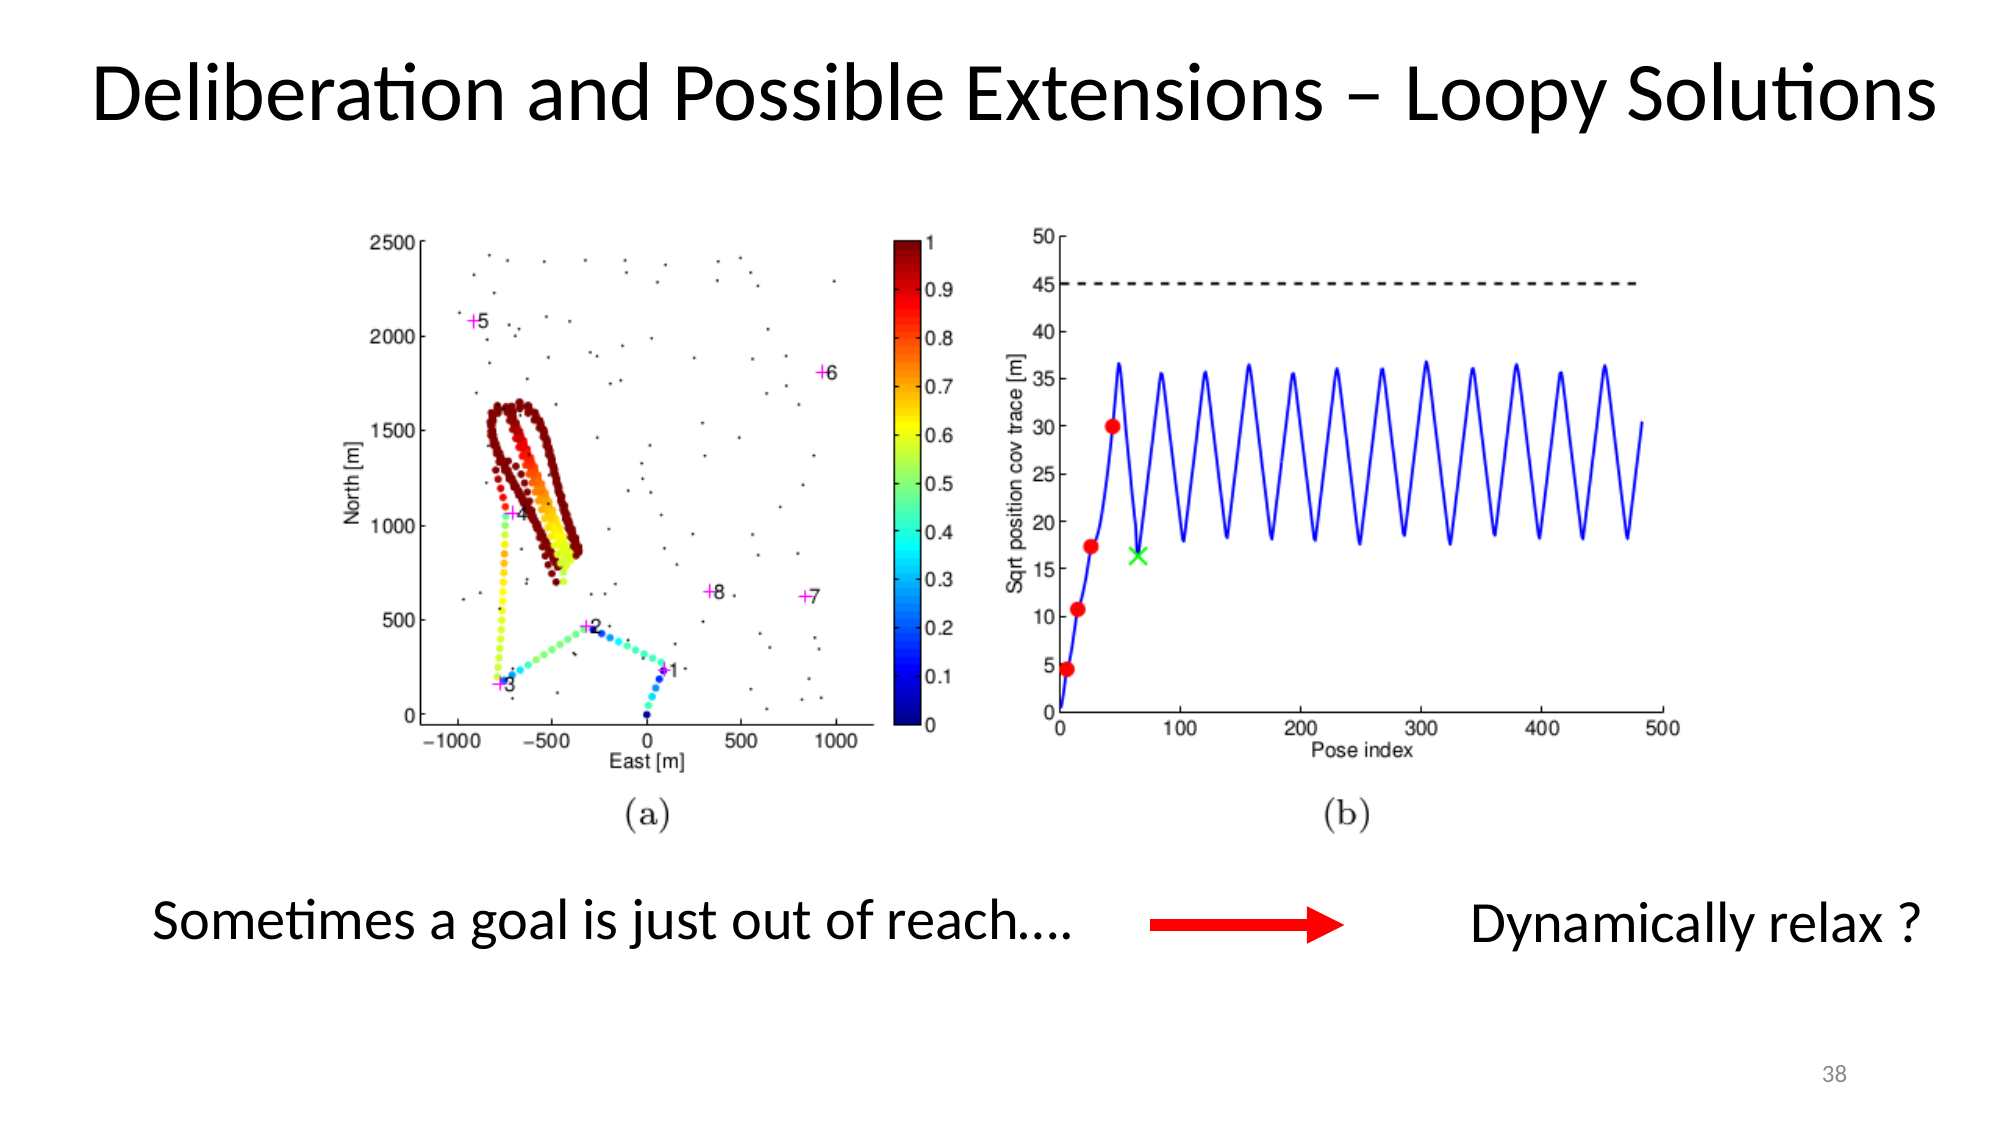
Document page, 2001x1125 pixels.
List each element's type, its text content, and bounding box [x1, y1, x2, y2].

slide_number 38 [1412, 1042, 1863, 1103]
picture [309, 173, 1691, 845]
text_box Deliberation and Possible Extensions – Loopy Solutions [76, 30, 1955, 145]
text_box Sometimes a goal is just out of reach…. [137, 874, 1090, 1029]
